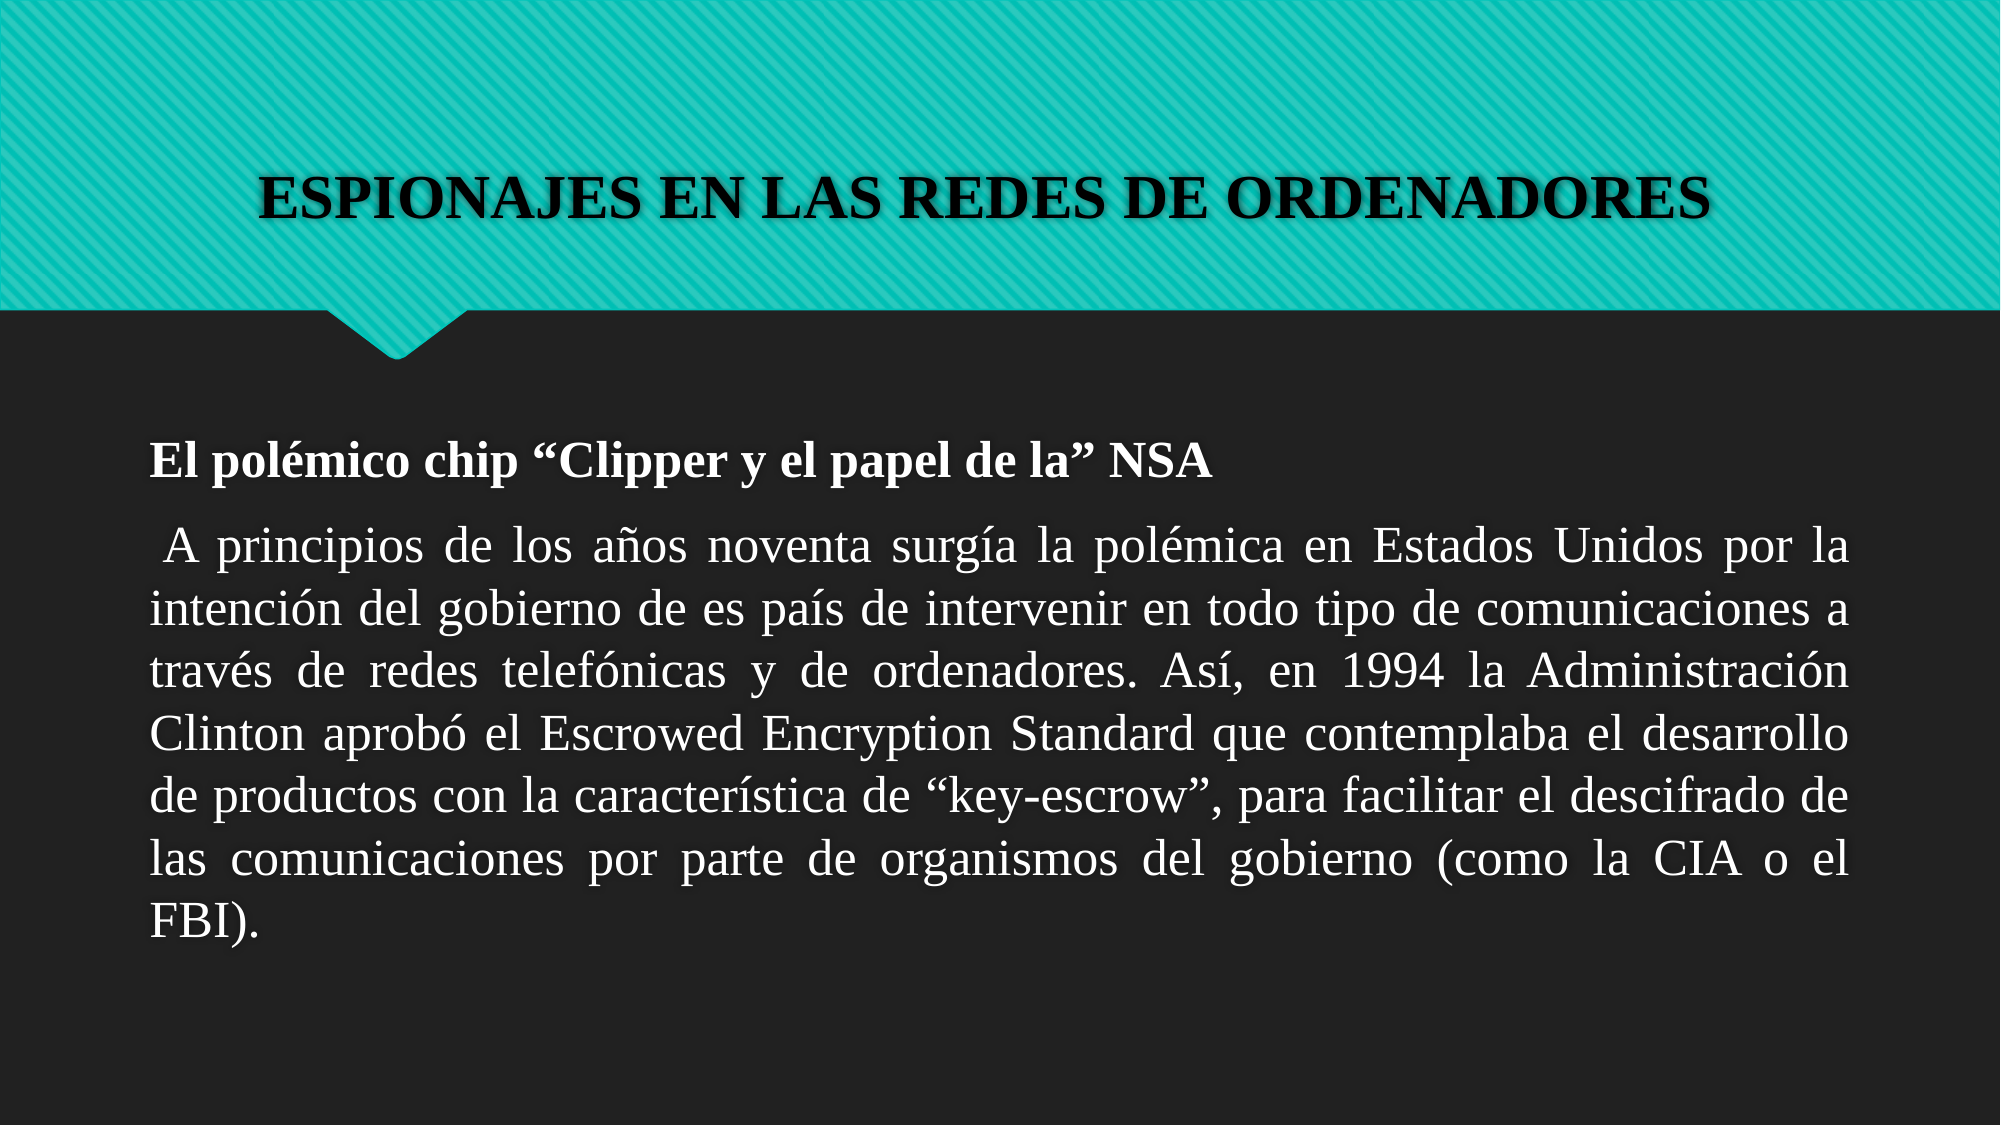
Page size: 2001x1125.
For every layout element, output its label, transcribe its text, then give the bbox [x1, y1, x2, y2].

title ESPIONAJES EN LAS REDES DE ORDENADORES [119, 124, 1854, 284]
list El polémico chip “Clipper y el papel de la” NSA A principios de los años noventa surgía la polémica en Estados Unidos por la intención del gobierno de es país de intervenir en todo tipo de comunicaciones a través de redes telefónicas y de ordenadores. Así, en 1994 la Administración Clinton aprobó el Escrowed Encryption Standard que contemplaba el desarrollo de productos con la característica de “key-escrow”, para facilitar el descifrado de las comunicaciones por parte de organismos del gobierno (como la CIA o el FBI). [134, 420, 1866, 1018]
